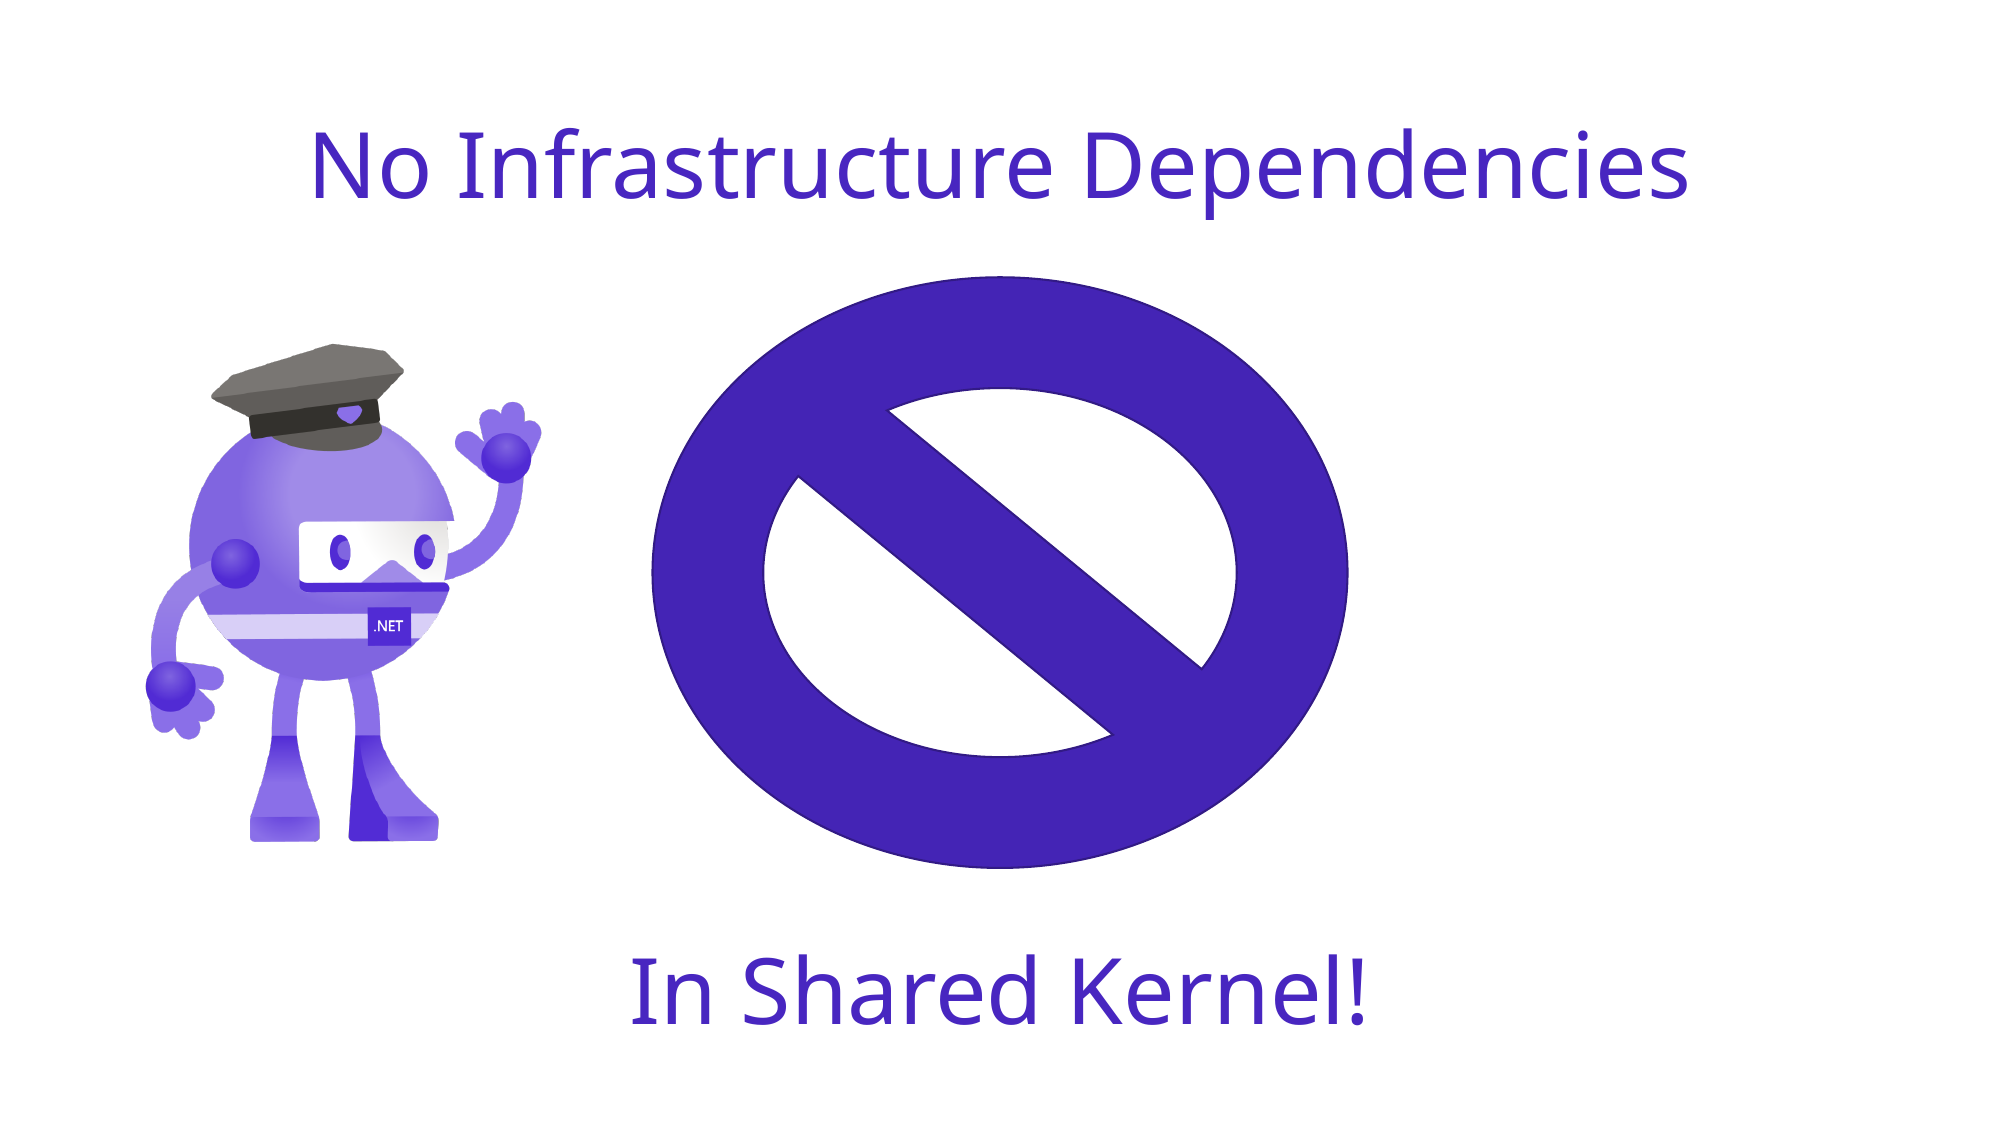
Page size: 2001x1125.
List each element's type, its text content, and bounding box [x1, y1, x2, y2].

picture [144, 342, 542, 842]
title No Infrastructure Dependencies [0, 59, 2000, 278]
text_box In Shared Kernel! [0, 907, 2000, 1082]
text_box [651, 276, 1349, 869]
